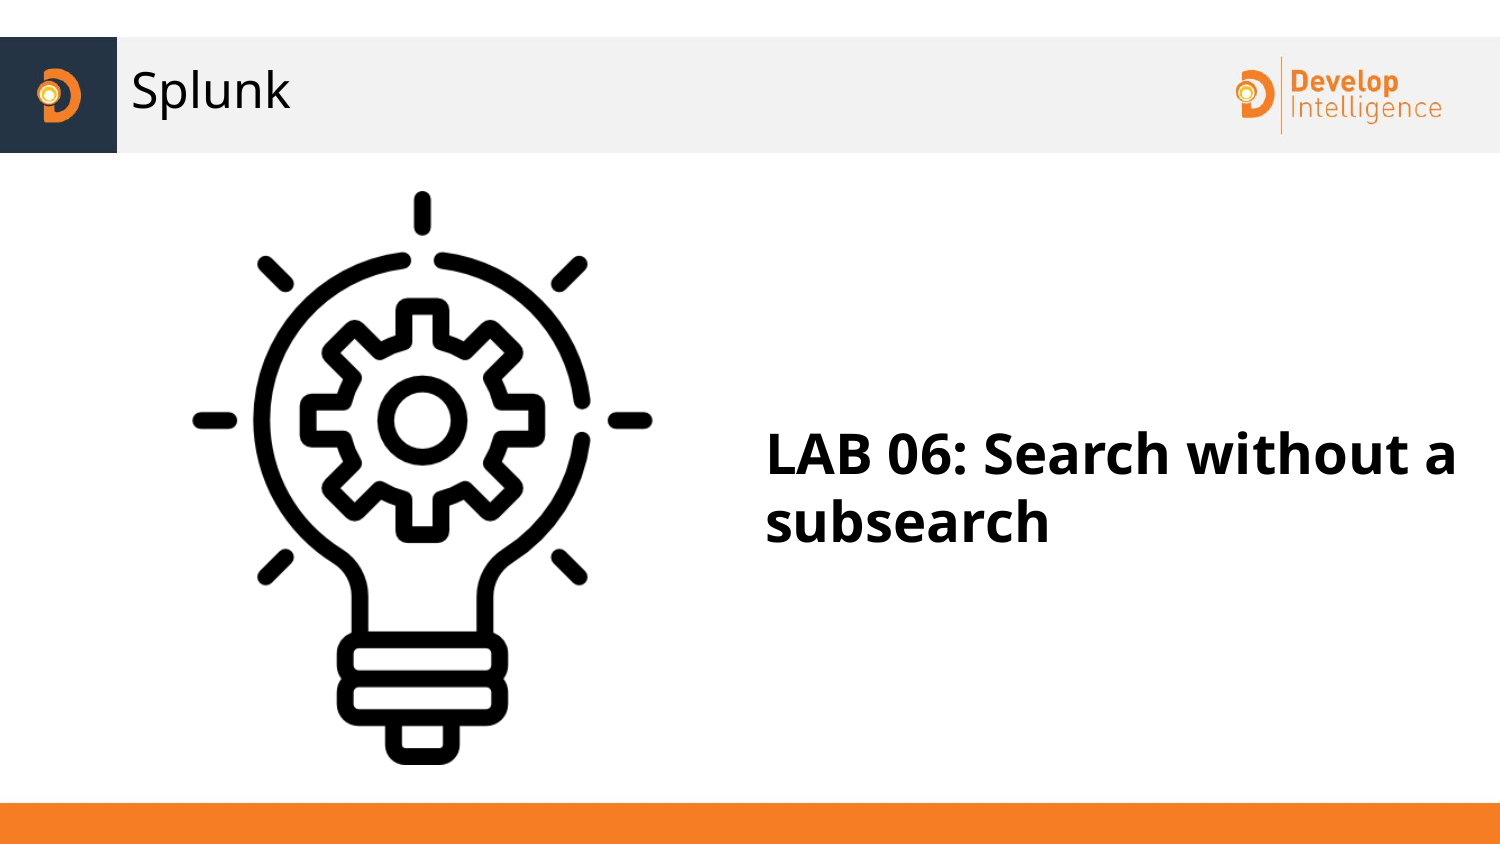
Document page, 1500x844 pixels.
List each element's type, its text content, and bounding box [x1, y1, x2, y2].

title Splunk [119, 36, 1112, 149]
text_box LAB 06: Search without a subsearch [750, 403, 1492, 644]
picture [0, 0, 1500, 844]
